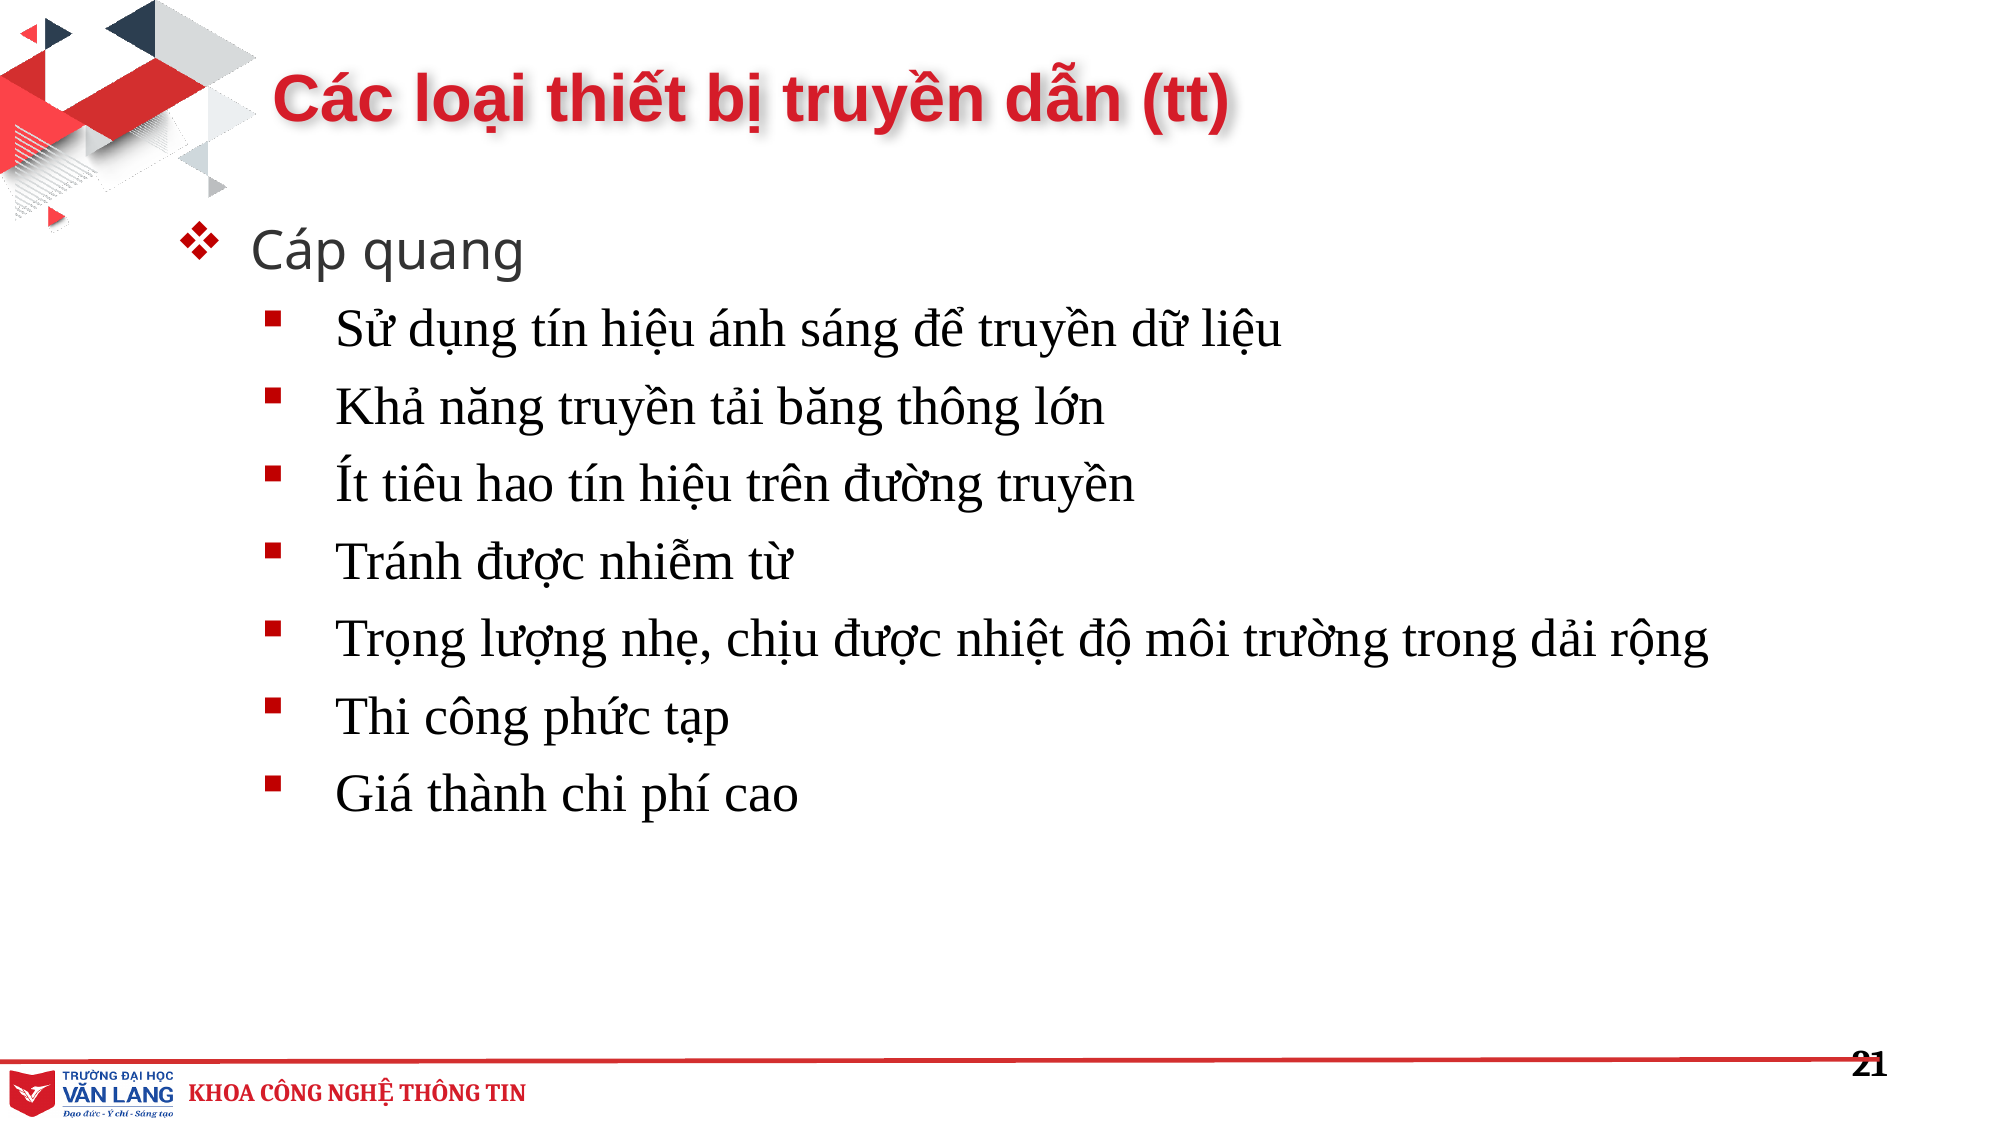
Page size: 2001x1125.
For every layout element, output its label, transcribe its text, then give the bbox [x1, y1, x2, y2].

picture [0, 0, 256, 233]
picture [8, 1069, 173, 1118]
text_box Các loại thiết bị truyền dẫn (tt) [257, 47, 2000, 142]
text_box Cáp quang Sử dụng tín hiệu ánh sáng để truyền dữ liệu Khả năng truyền tải băng thông lớn Ít tiêu hao tín hiệu trên đường truyền Tránh được nhiễm từ Trọng lượng nhẹ, chịu được nhiệt độ môi trường trong dải rộng Thi công phức tạp Giá thành chi phí cao [160, 201, 1785, 830]
